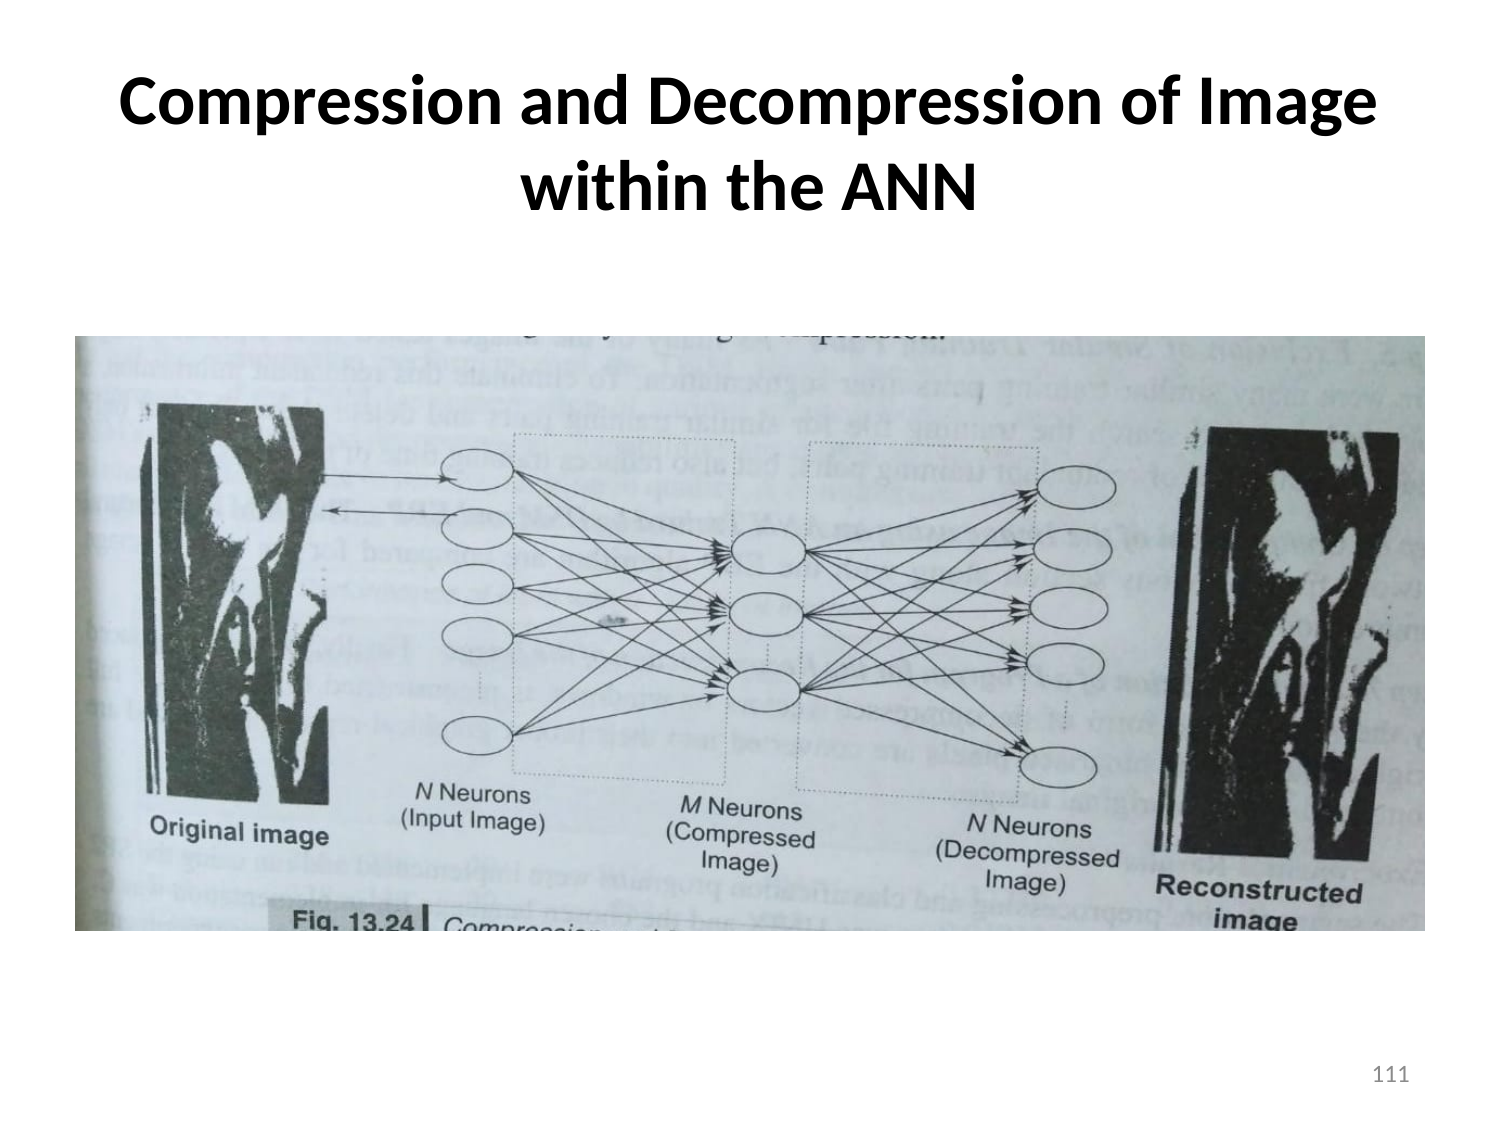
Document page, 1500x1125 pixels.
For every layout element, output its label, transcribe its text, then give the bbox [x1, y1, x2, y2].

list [74, 336, 1426, 931]
title Compression and Decompression of Image within the ANN [75, 45, 1425, 233]
slide_number 111 [1074, 1042, 1425, 1103]
